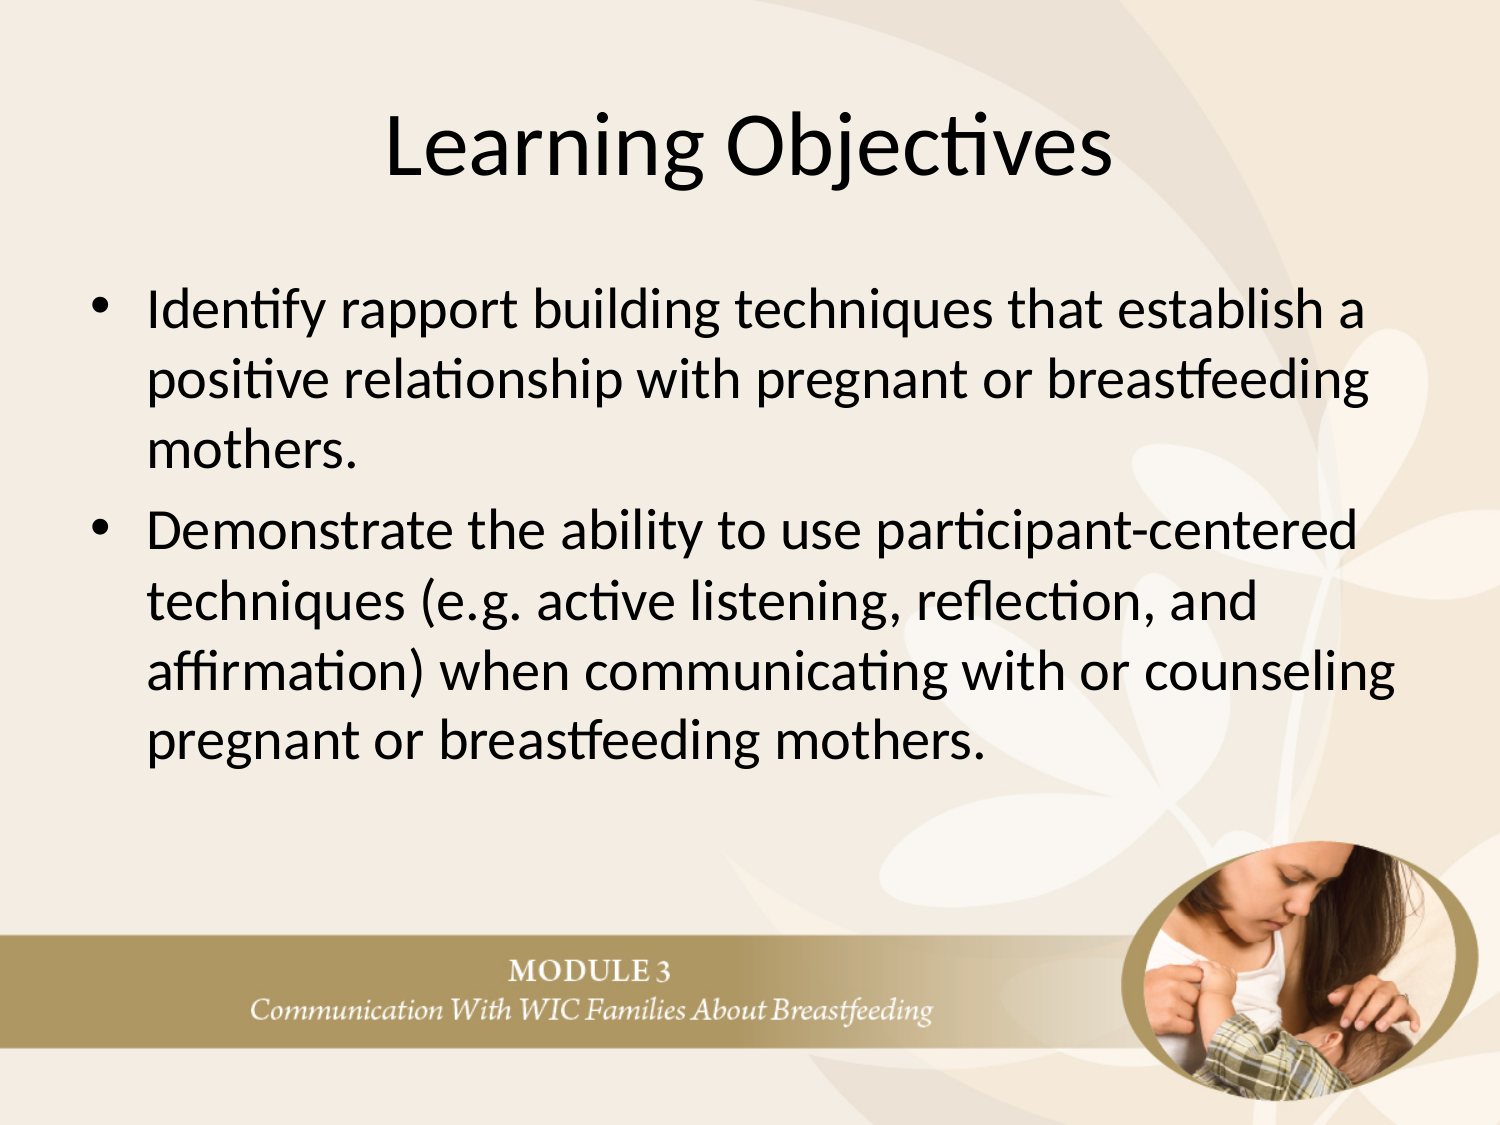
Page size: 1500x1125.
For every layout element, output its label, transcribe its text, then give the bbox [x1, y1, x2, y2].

picture [0, 0, 1500, 1125]
title Learning Objectives [75, 45, 1425, 233]
list Identify rapport building techniques that establish a positive relationship with pregnant or breastfeeding mothers. Demonstrate the ability to use participant-centered techniques (e.g. active listening, reflection, and affirmation) when communicating with or counseling pregnant or breastfeeding mothers. [75, 262, 1425, 1005]
